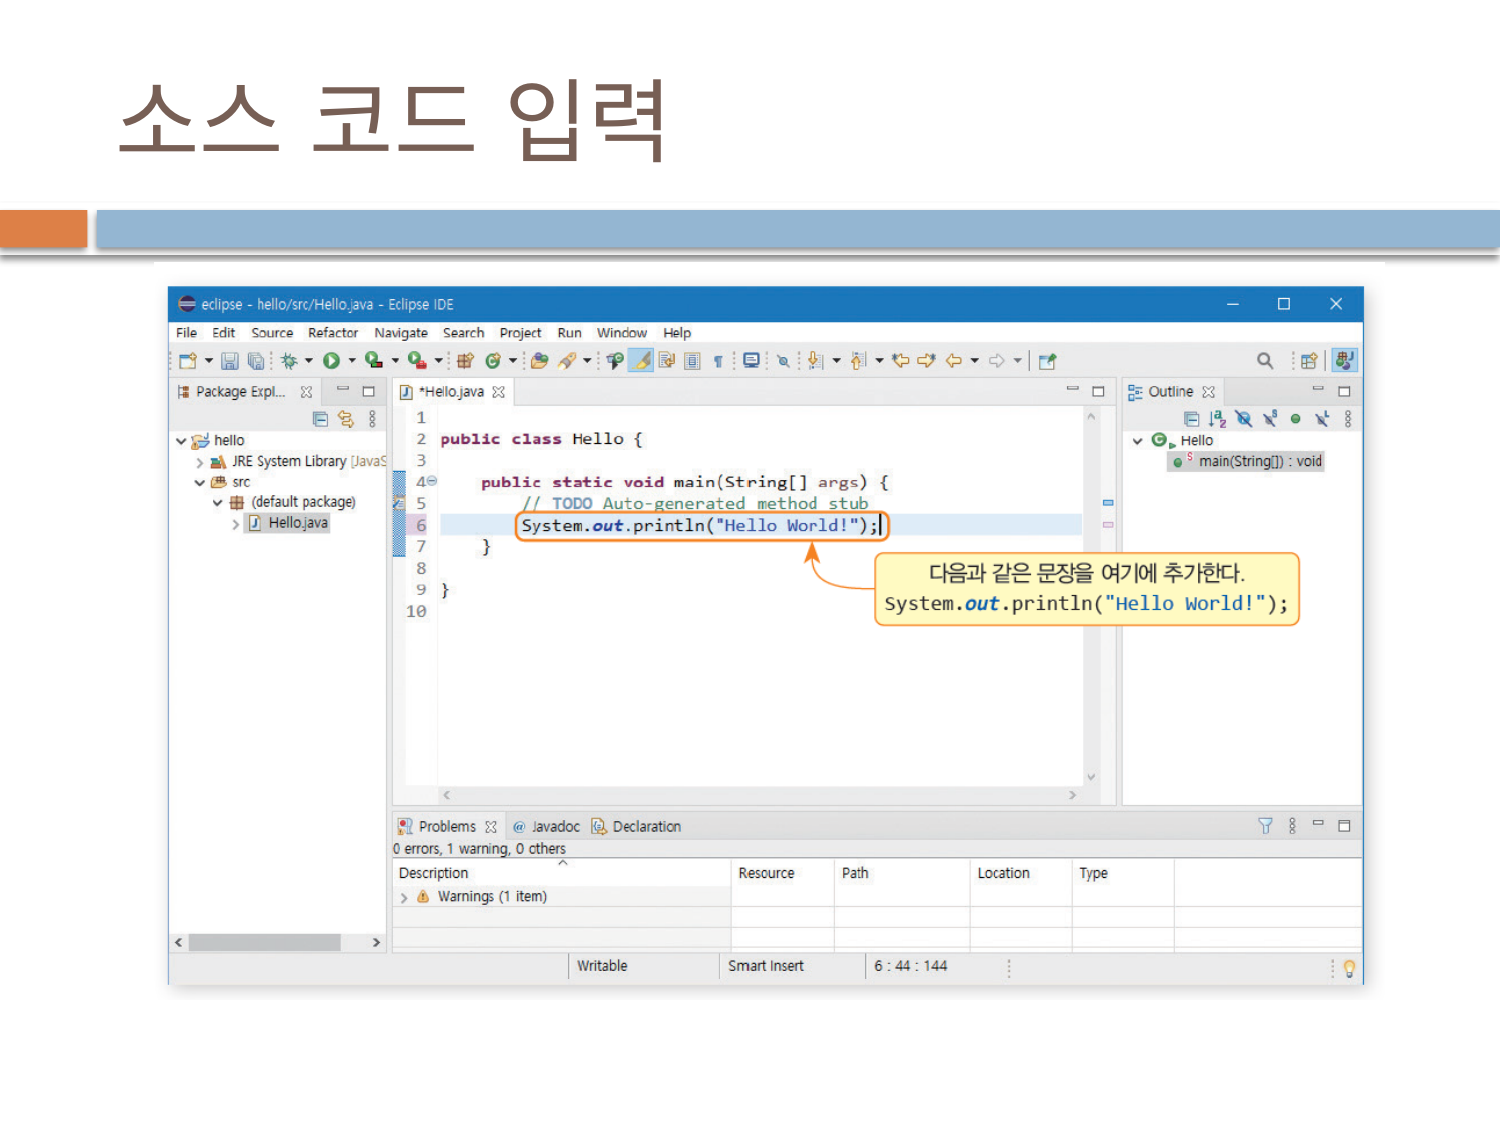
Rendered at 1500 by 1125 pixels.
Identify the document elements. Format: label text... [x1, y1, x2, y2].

title 소스 코드 입력 [100, 37, 1438, 200]
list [153, 262, 1385, 1001]
